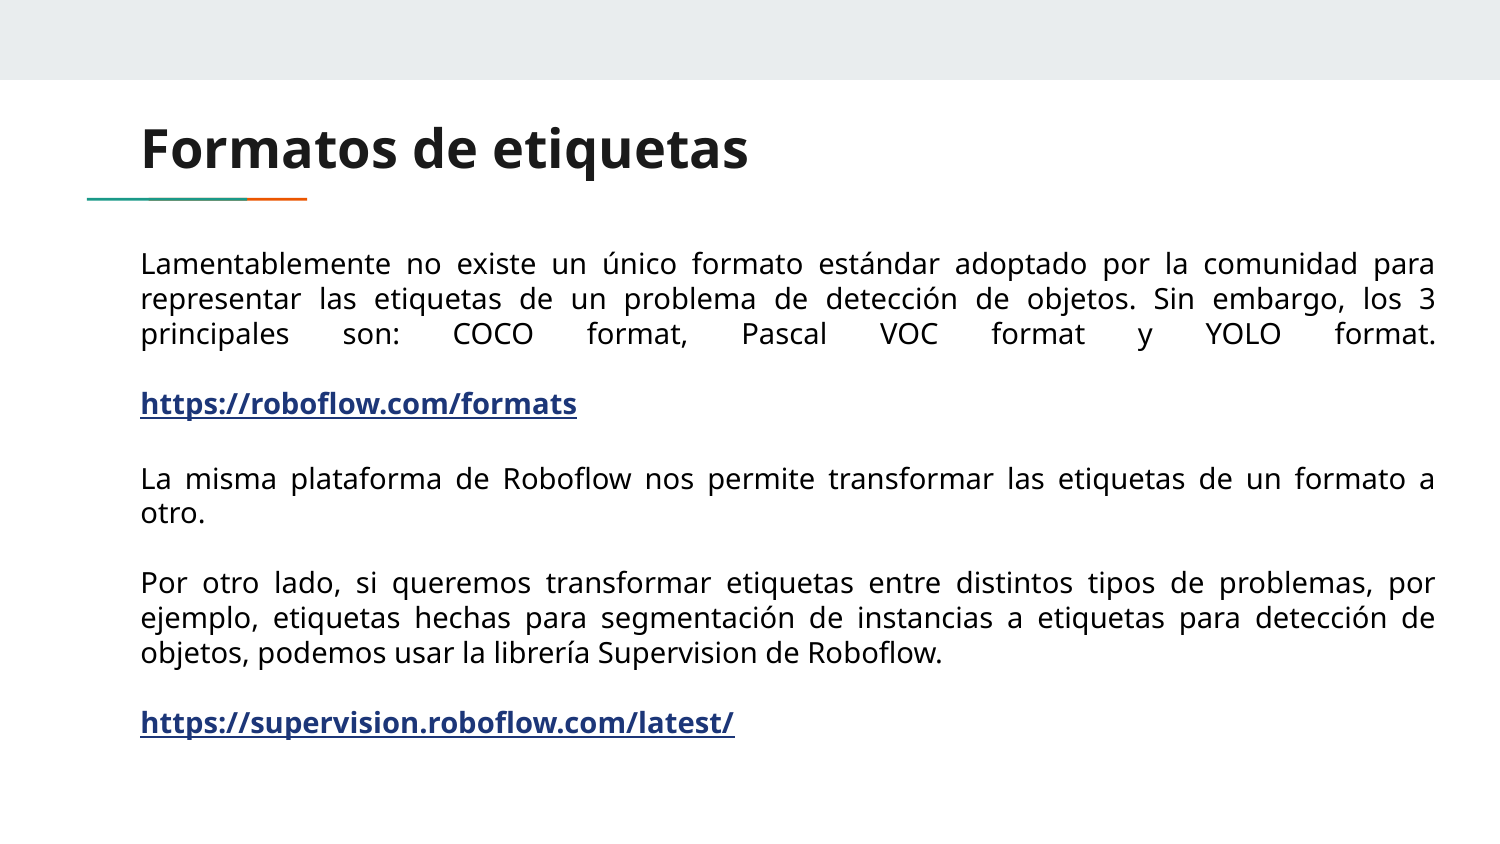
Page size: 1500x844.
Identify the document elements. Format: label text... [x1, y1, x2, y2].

text_box Lamentablemente no existe un único formato estándar adoptado por la comunidad para representar las etiquetas de un problema de detección de objetos. Sin embargo, los 3 principales son: COCO format, Pascal VOC format y YOLO format. https://roboflow.com/formats La misma plataforma de Roboflow nos permite transformar las etiquetas de un formato a otro. Por otro lado, si queremos transformar etiquetas entre distintos tipos de problemas, por ejemplo, etiquetas hechas para segmentación de instancias a etiquetas para detección de objetos, podemos usar la librería Supervision de Roboflow. https://supervision.roboflow.com/latest/ [125, 230, 1452, 830]
title Formatos de etiquetas [125, 99, 1478, 187]
